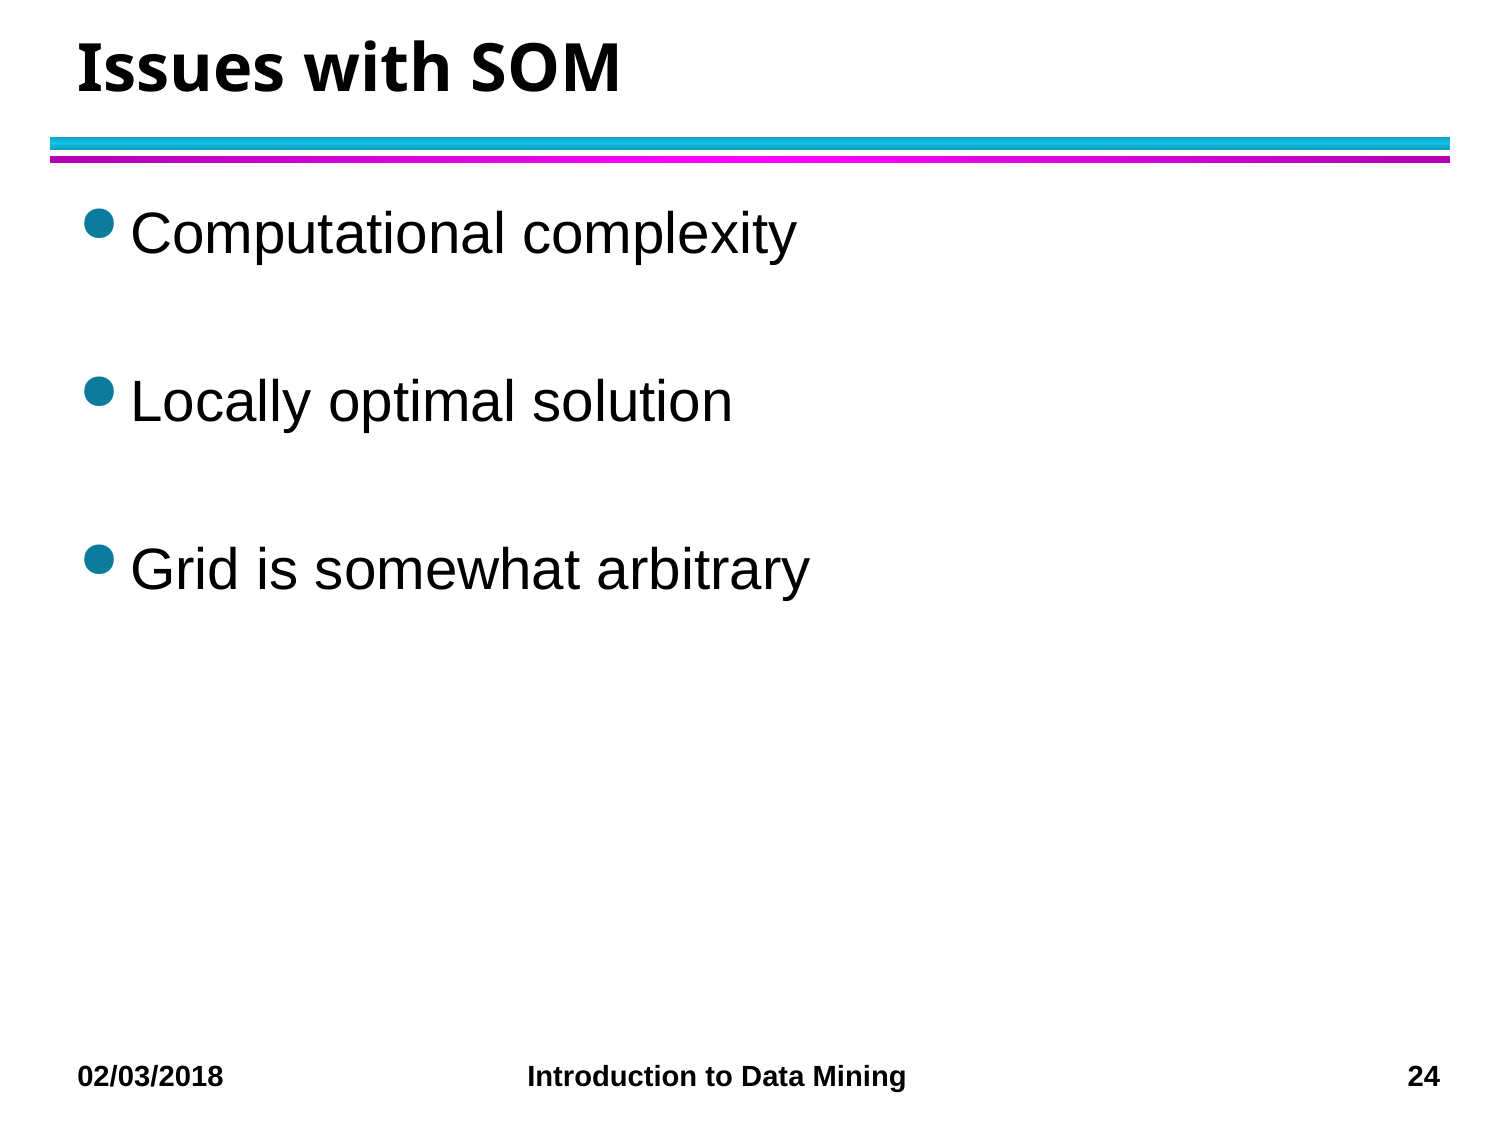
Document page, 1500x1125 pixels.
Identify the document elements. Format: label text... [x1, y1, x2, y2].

title Issues with SOM [62, 24, 1421, 113]
list Computational complexity Locally optimal solution Grid is somewhat arbitrary [67, 187, 1432, 1038]
